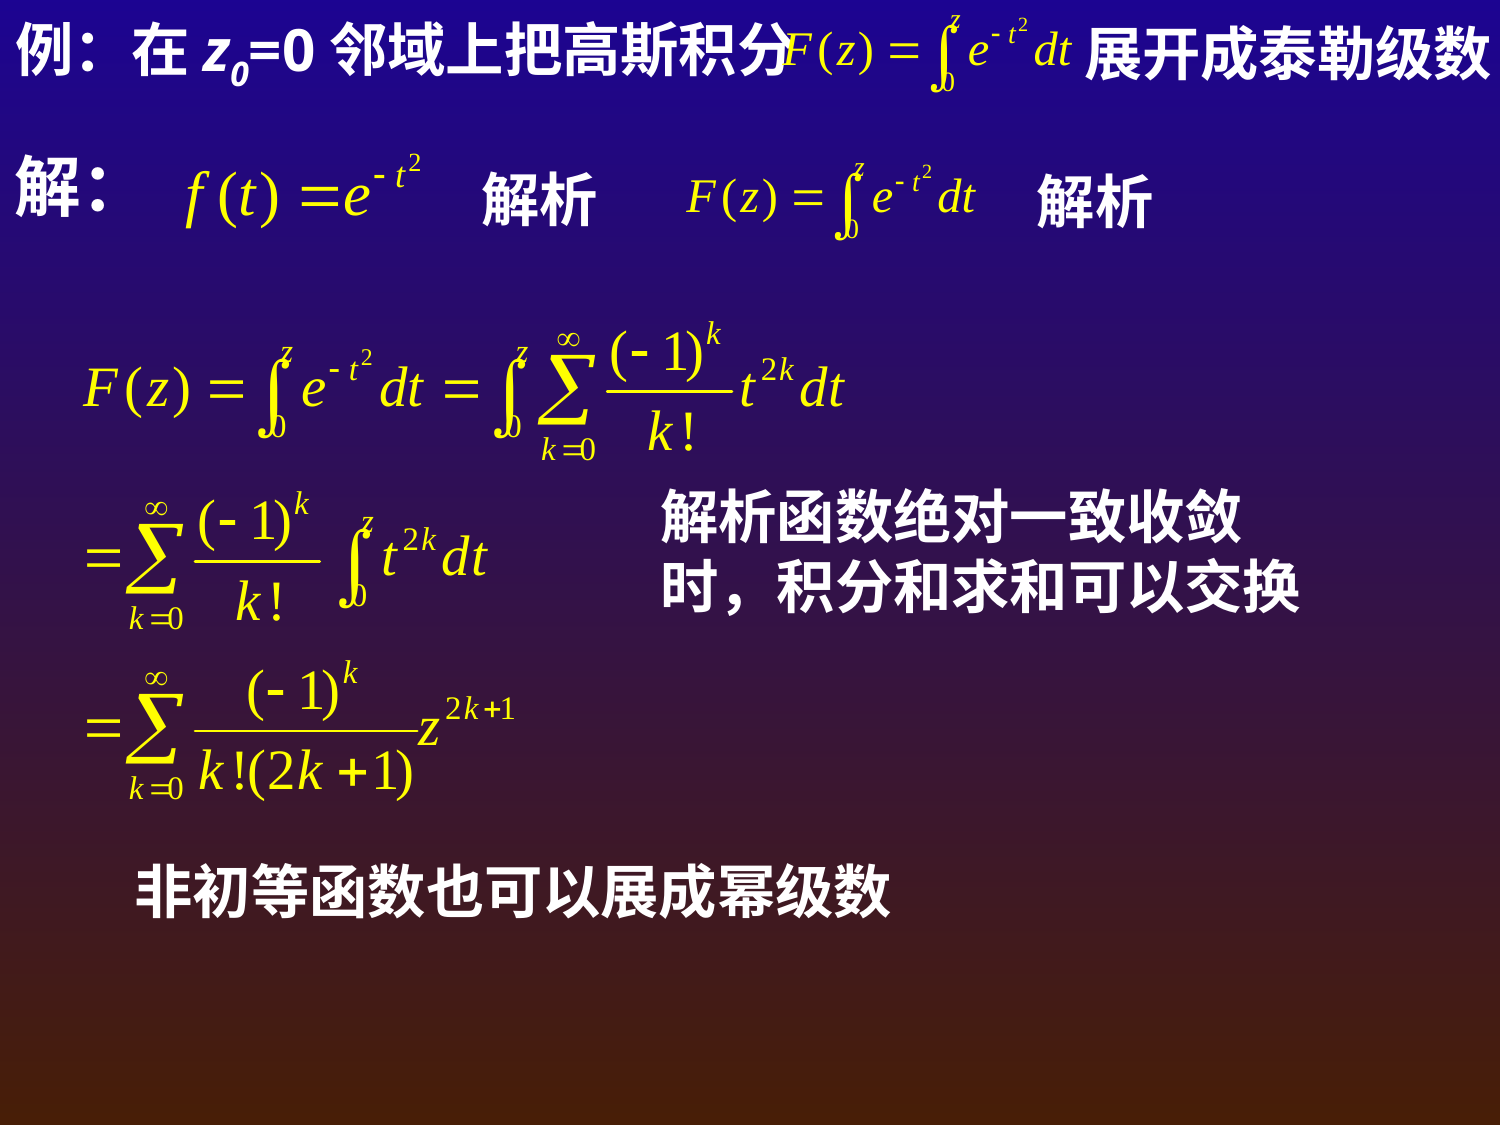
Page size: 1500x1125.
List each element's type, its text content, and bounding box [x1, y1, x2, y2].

text_box 展开成泰勒级数 [1084, 9, 1500, 95]
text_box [164, 137, 437, 242]
text_box 非初等函数也可以展成幂级数 [119, 847, 1067, 933]
text_box 解： [0, 137, 164, 232]
text_box 解析 [1021, 157, 1176, 243]
text_box 解析 [466, 155, 620, 241]
text_box 解析函数绝对一致收敛时，积分和求和可以交换 [860, 473, 1331, 629]
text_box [73, 309, 860, 814]
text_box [773, 0, 1084, 102]
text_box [677, 144, 988, 249]
text_box 例：在z0=0邻域上把高斯积分 [0, 5, 773, 101]
